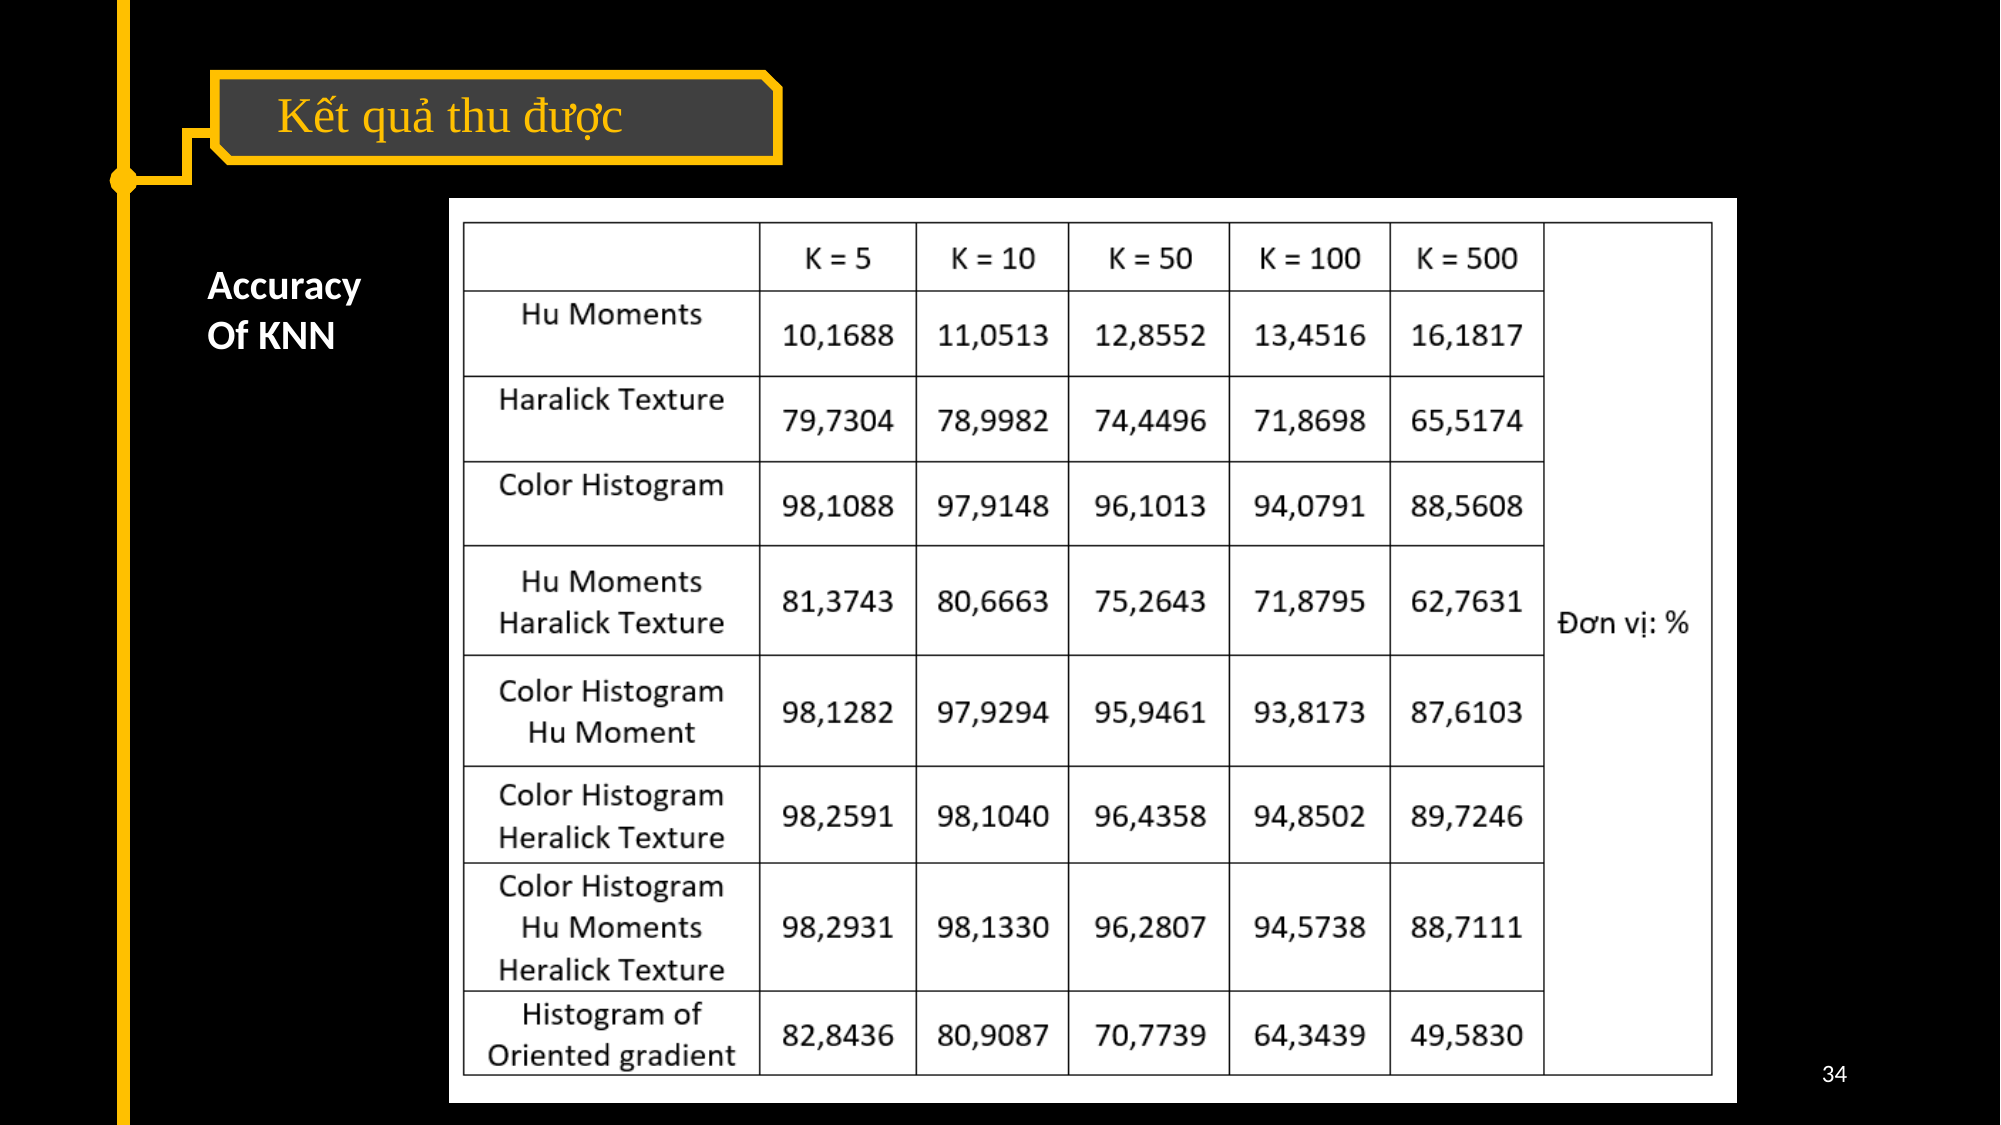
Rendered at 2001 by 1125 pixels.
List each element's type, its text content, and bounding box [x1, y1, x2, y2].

picture [449, 198, 1737, 1103]
text_box [213, 73, 765, 133]
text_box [123, 133, 251, 181]
text_box Kết quả thu được [250, 74, 778, 150]
text_box Accuracy Of KNN [192, 160, 388, 366]
text_box [251, 87, 779, 162]
slide_number 34 [1737, 1042, 1863, 1103]
